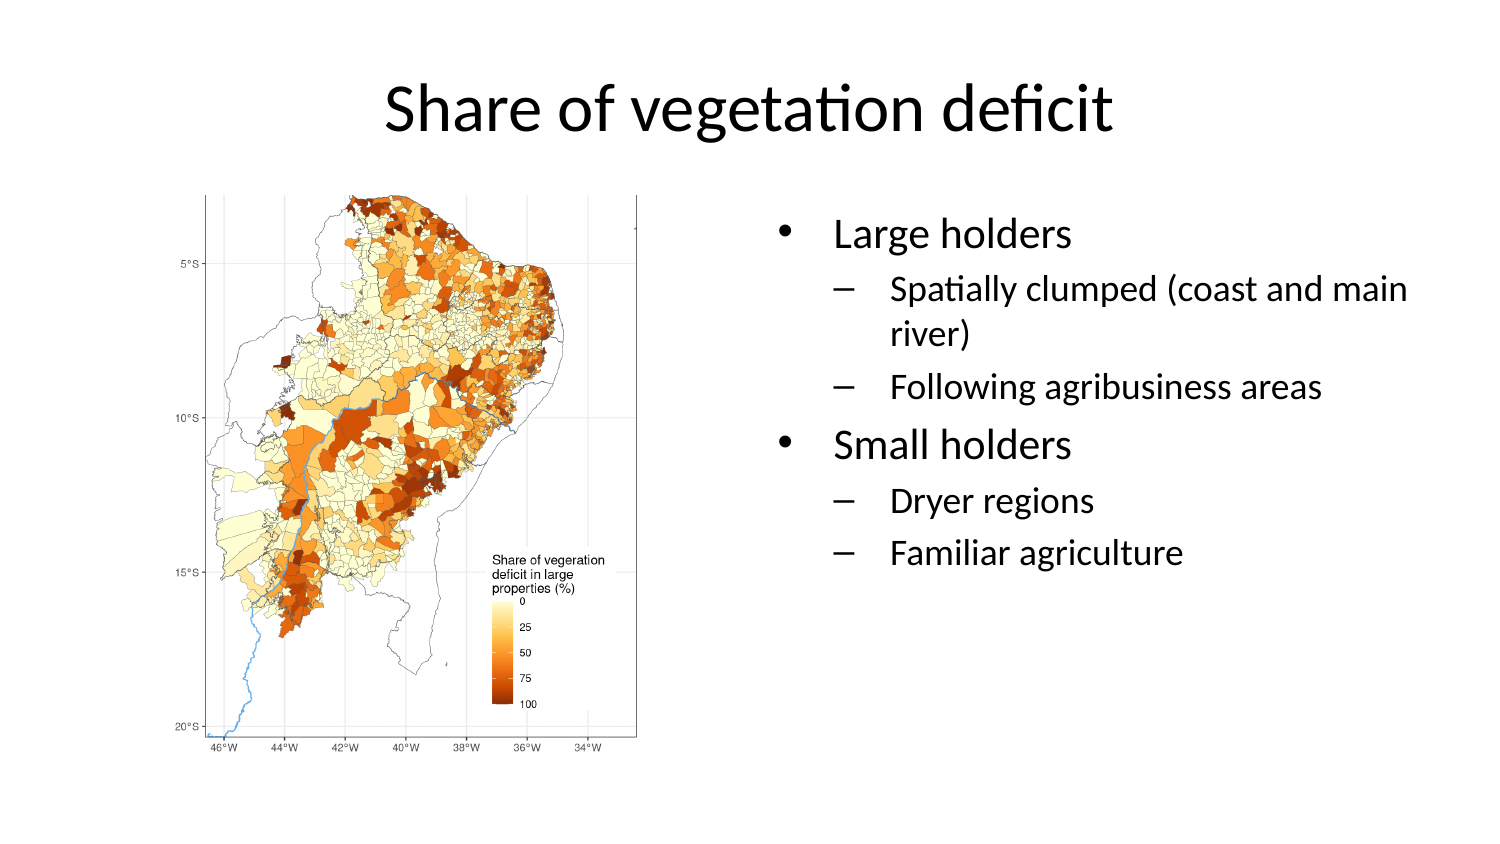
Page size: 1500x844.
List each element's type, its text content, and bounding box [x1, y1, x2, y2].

list Large holders Spatially clumped (coast and main river) Following agribusiness areas Small holders Dryer regions Familiar agriculture [762, 196, 1425, 754]
picture [172, 195, 642, 753]
title Share of vegetation deficit [75, 33, 1425, 175]
